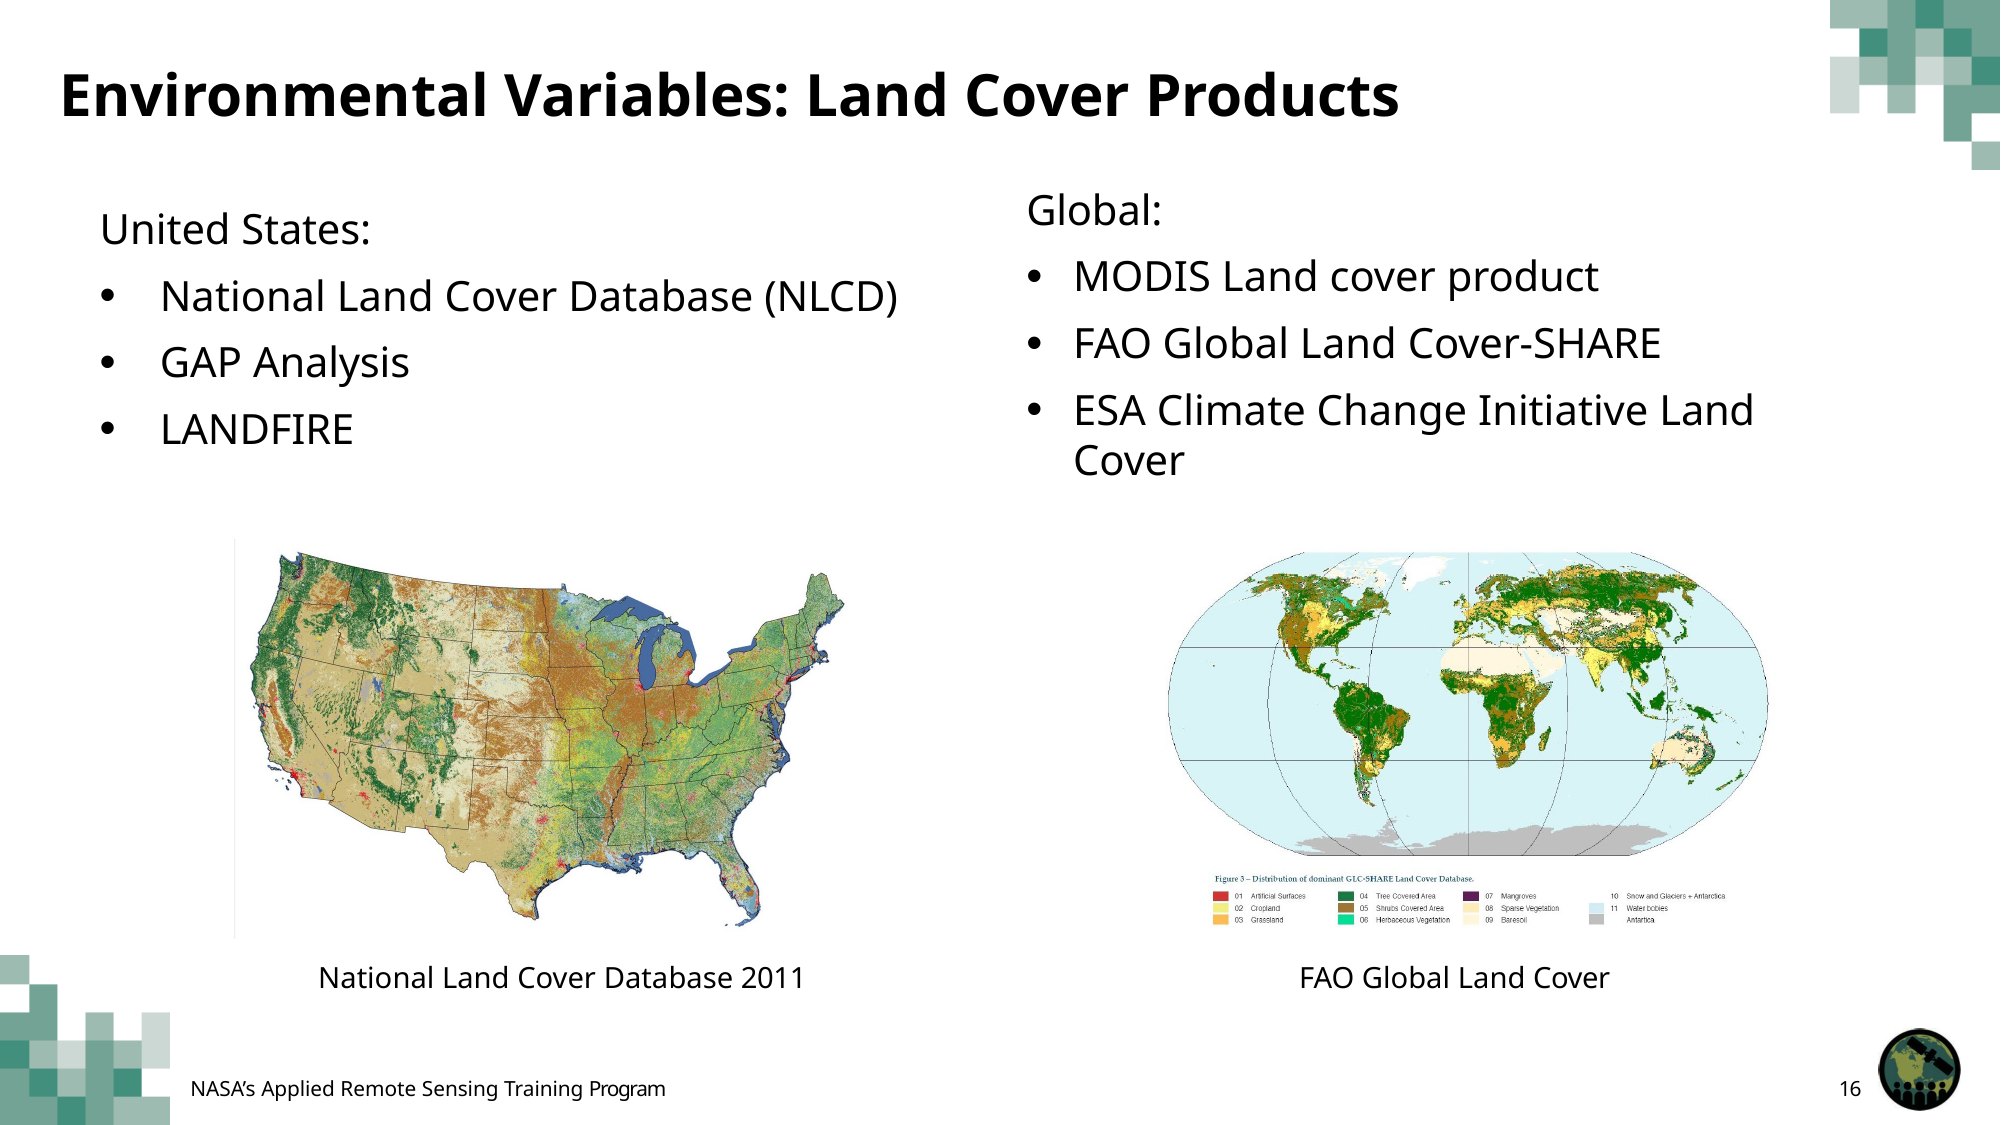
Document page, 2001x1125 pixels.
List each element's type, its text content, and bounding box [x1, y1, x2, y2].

picture [234, 539, 848, 939]
footer NASA’s Applied Remote Sensing Training Program [188, 1072, 693, 1125]
text_box United States: National Land Cover Database (NLCD) GAP Analysis LANDFIRE [97, 189, 953, 453]
text_box FAO Global Land Cover [1297, 957, 1641, 995]
text_box Global: [1024, 181, 1178, 234]
text_box MODIS Land cover product FAO Global Land Cover-SHARE ESA Climate Change Initiative Land Cover [1024, 236, 1792, 484]
picture [1878, 1028, 1961, 1111]
picture [0, 955, 170, 1125]
text_box National Land Cover Database 2011 [316, 957, 837, 995]
picture [1830, 0, 2000, 170]
picture [1165, 546, 1776, 928]
slide_number 16 [1832, 1072, 1871, 1125]
title Environmental Variables: Land Cover Products [57, 55, 1758, 246]
